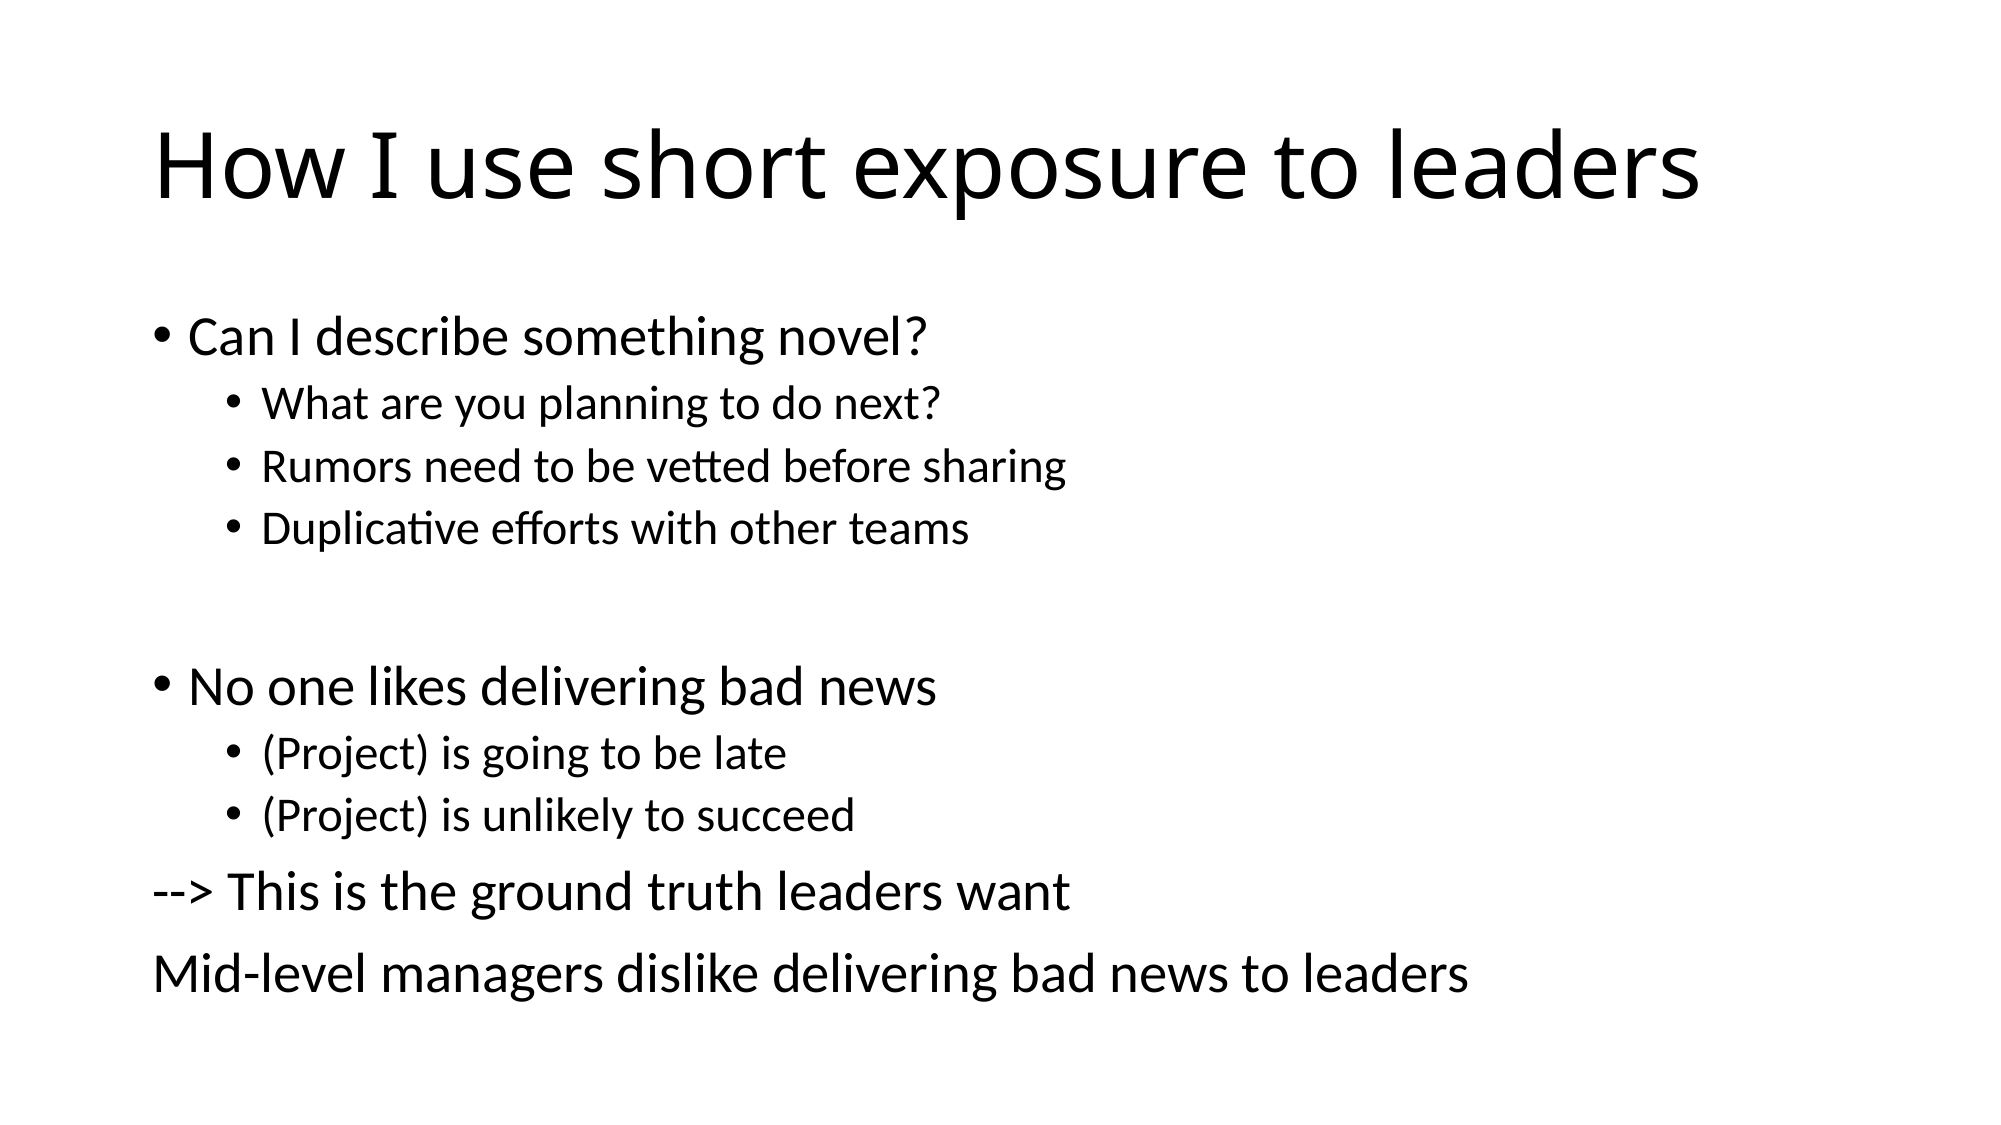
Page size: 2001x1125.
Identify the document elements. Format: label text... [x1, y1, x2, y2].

list Can I describe something novel? What are you planning to do next? Rumors need to be vetted before sharing Duplicative efforts with other teams No one likes delivering bad news (Project) is going to be late (Project) is unlikely to succeed --> This is the ground truth leaders want Mid-level managers dislike delivering bad news to leaders [137, 299, 1863, 1014]
title How I use short exposure to leaders [137, 59, 1863, 278]
